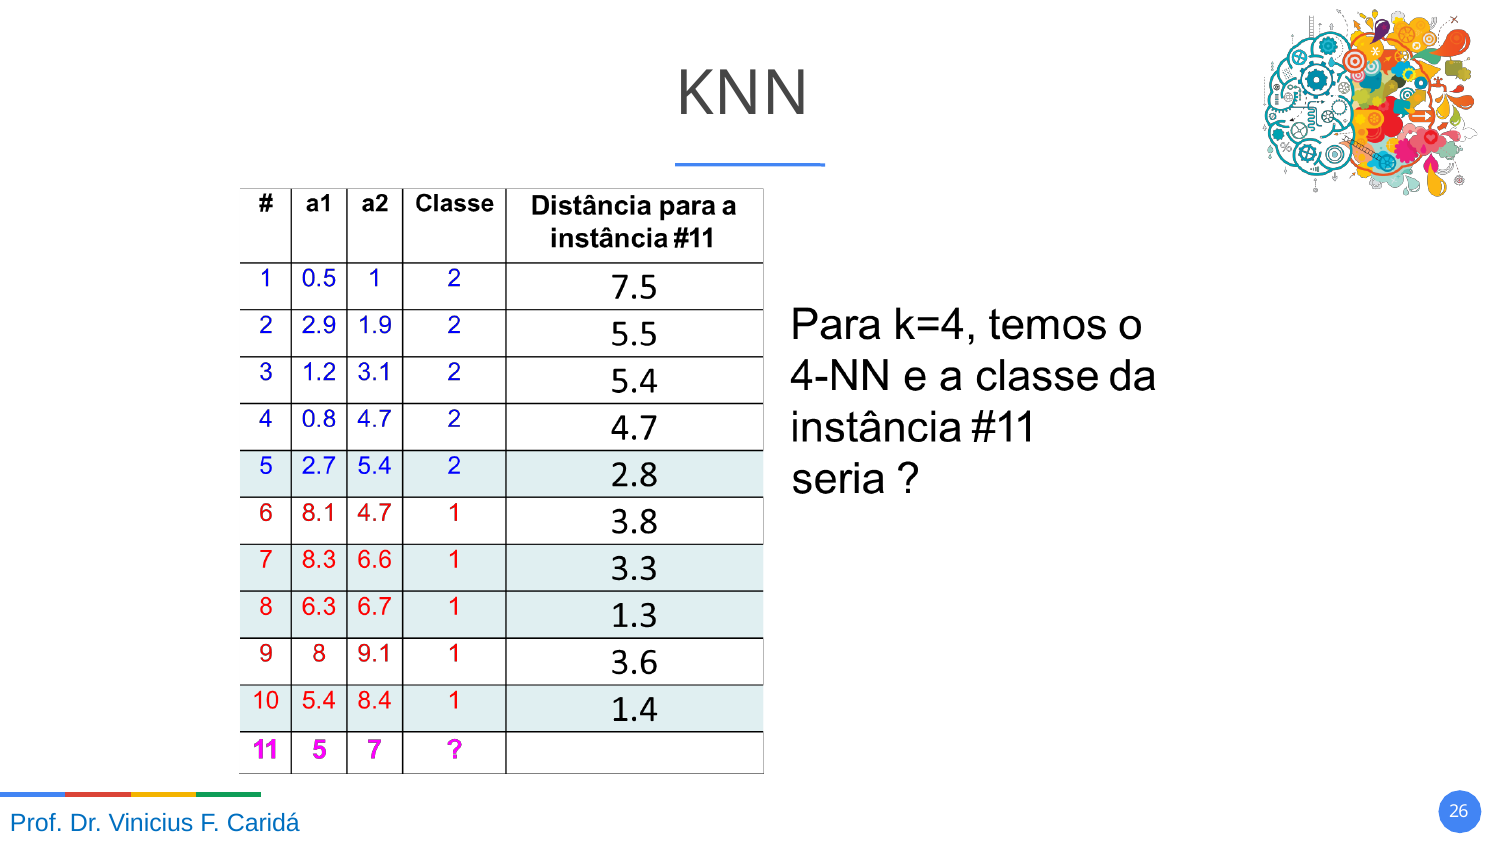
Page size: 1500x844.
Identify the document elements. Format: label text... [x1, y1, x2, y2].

text_box KNN [673, 49, 816, 127]
footer Prof. Dr. Vinicius F. Caridá [7, 806, 309, 844]
text_box [238, 127, 1207, 781]
text_box [1438, 790, 1482, 828]
slide_number 10 [1444, 797, 1474, 844]
text_box [1255, 0, 1484, 216]
